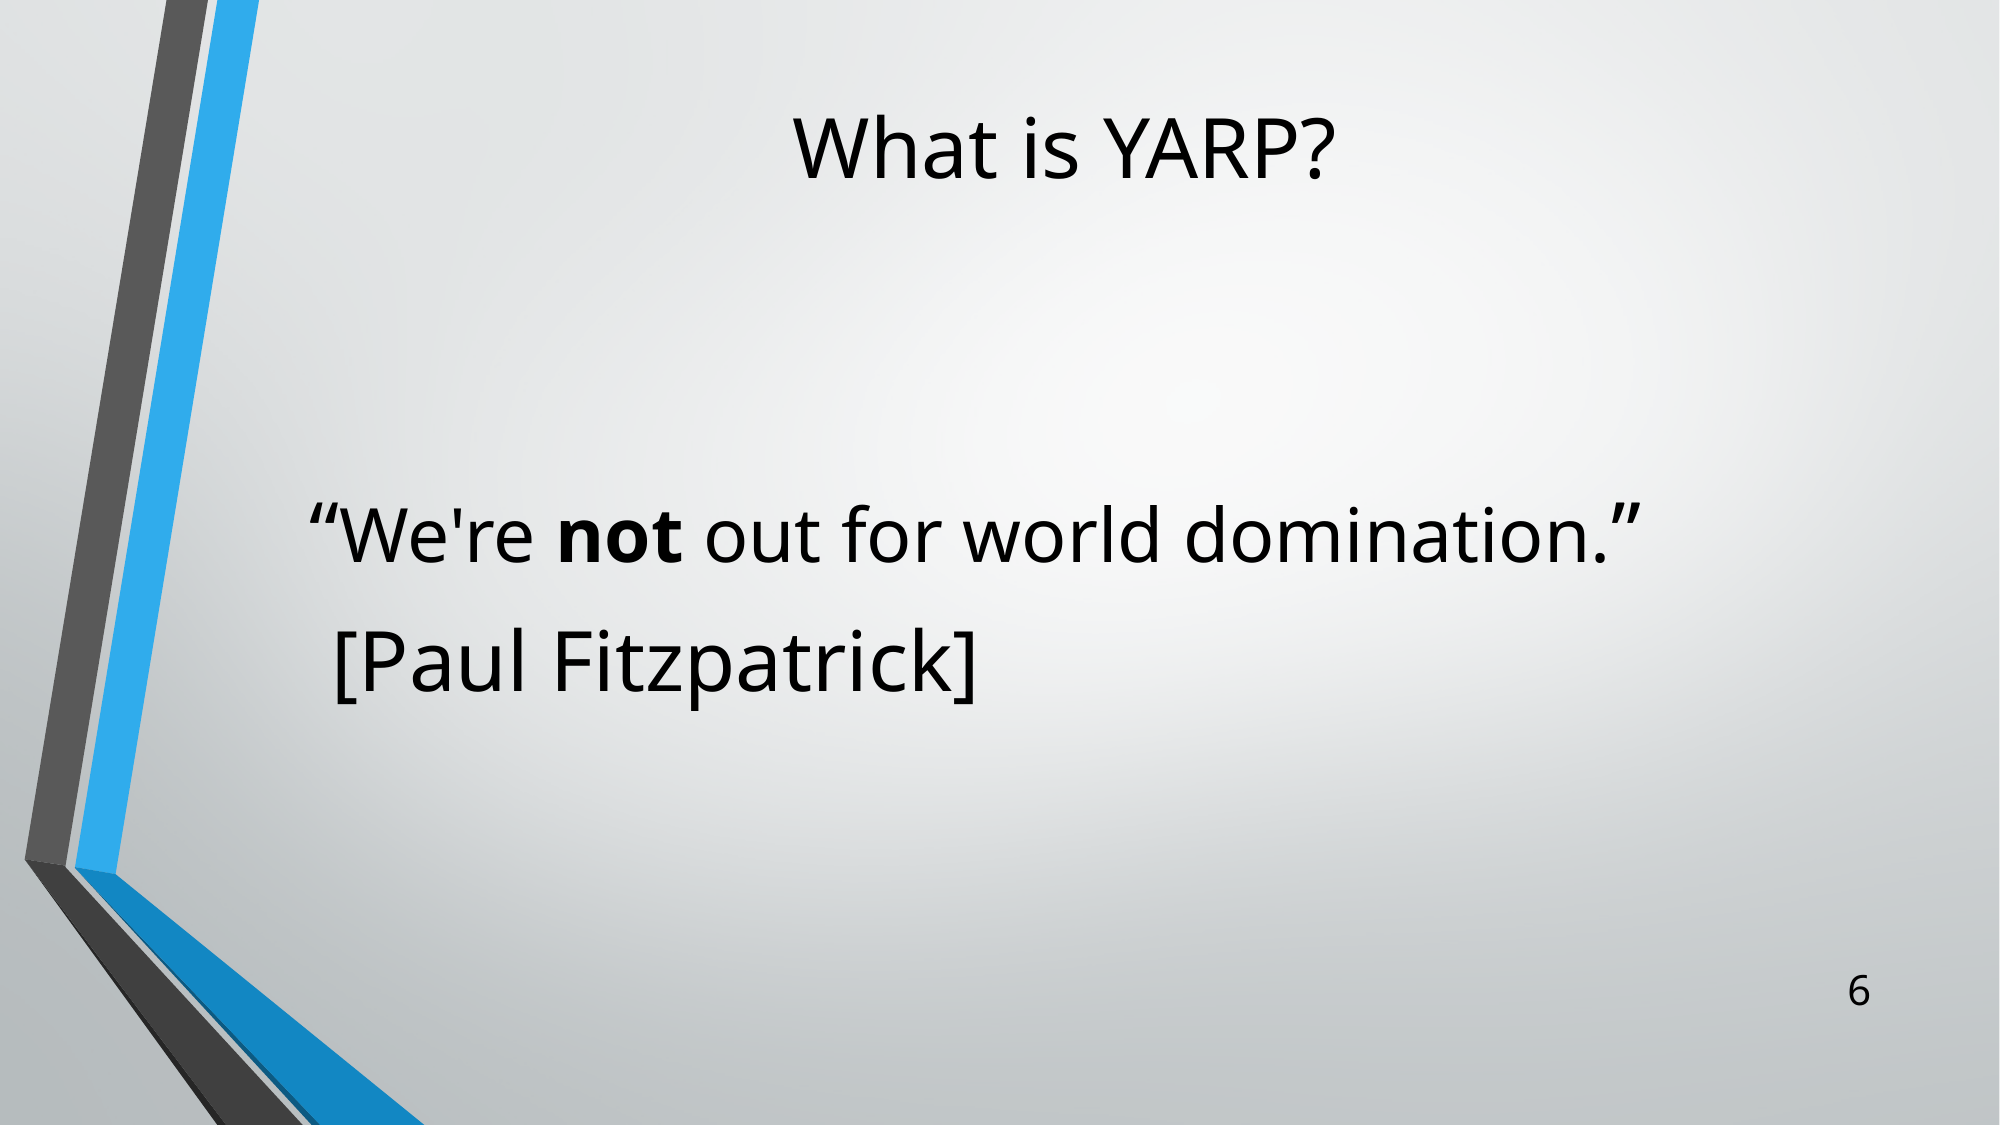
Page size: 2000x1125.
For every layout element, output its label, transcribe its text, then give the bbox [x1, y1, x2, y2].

list “We're not out for world domination.” [Paul Fitzpatrick] [287, 290, 1750, 938]
slide_number 6 [1796, 962, 1887, 1023]
text_box What is YARP? [243, 1, 1887, 290]
